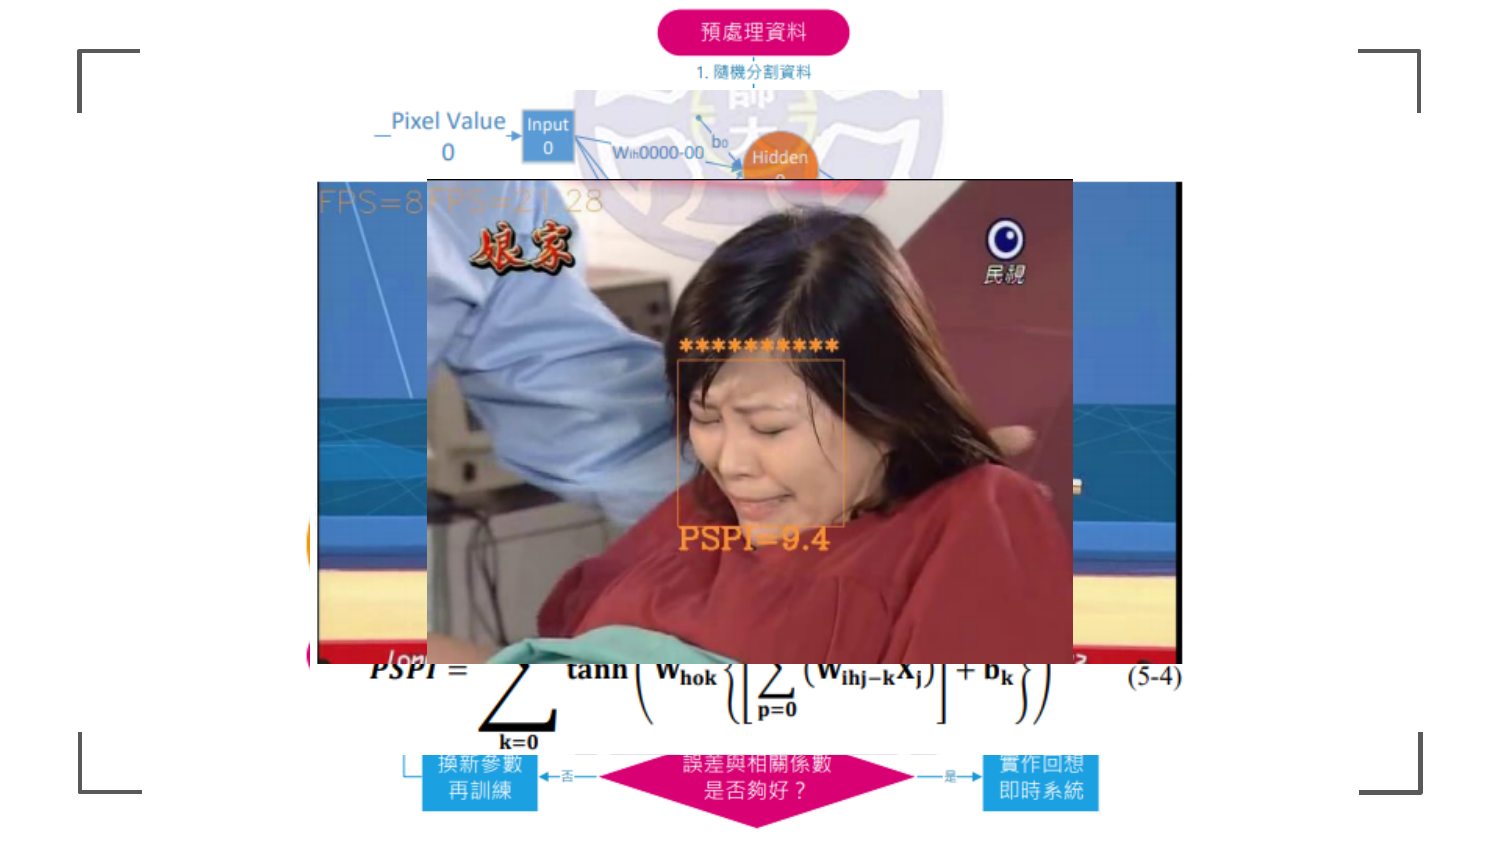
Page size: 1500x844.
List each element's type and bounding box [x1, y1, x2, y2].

picture [279, 0, 1221, 844]
